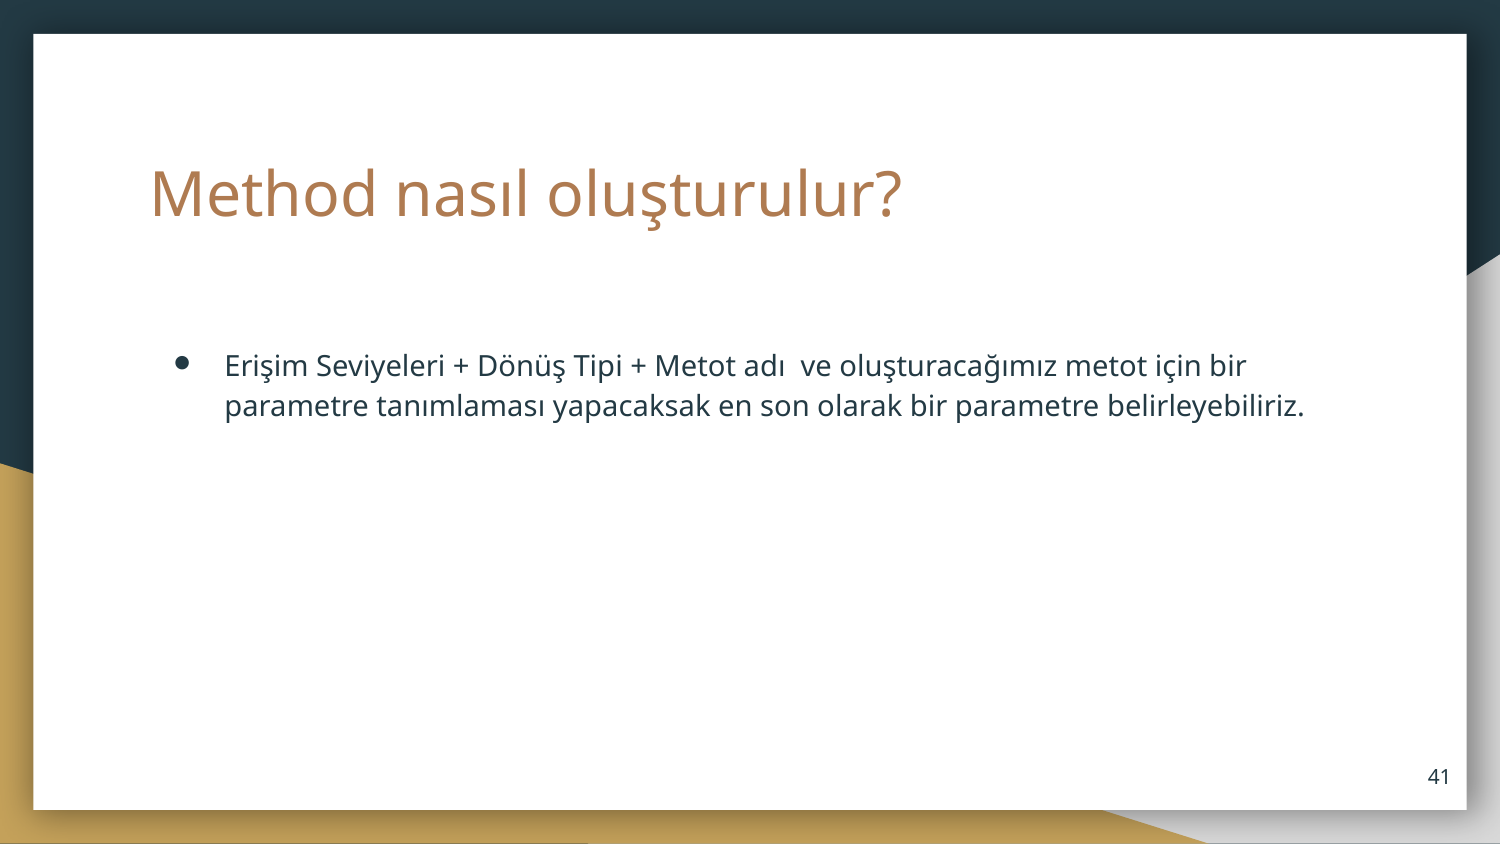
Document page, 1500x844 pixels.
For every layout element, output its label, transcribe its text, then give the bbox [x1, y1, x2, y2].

title Method nasıl oluşturulur? [134, 138, 1366, 296]
list Erişim Seviyeleri + Dönüş Tipi + Metot adı ve oluşturacağımız metot için bir parametre tanımlaması yapacaksak en son olarak bir parametre belirleyebiliriz. [134, 326, 1366, 729]
slide_number 41 [1376, 745, 1467, 810]
